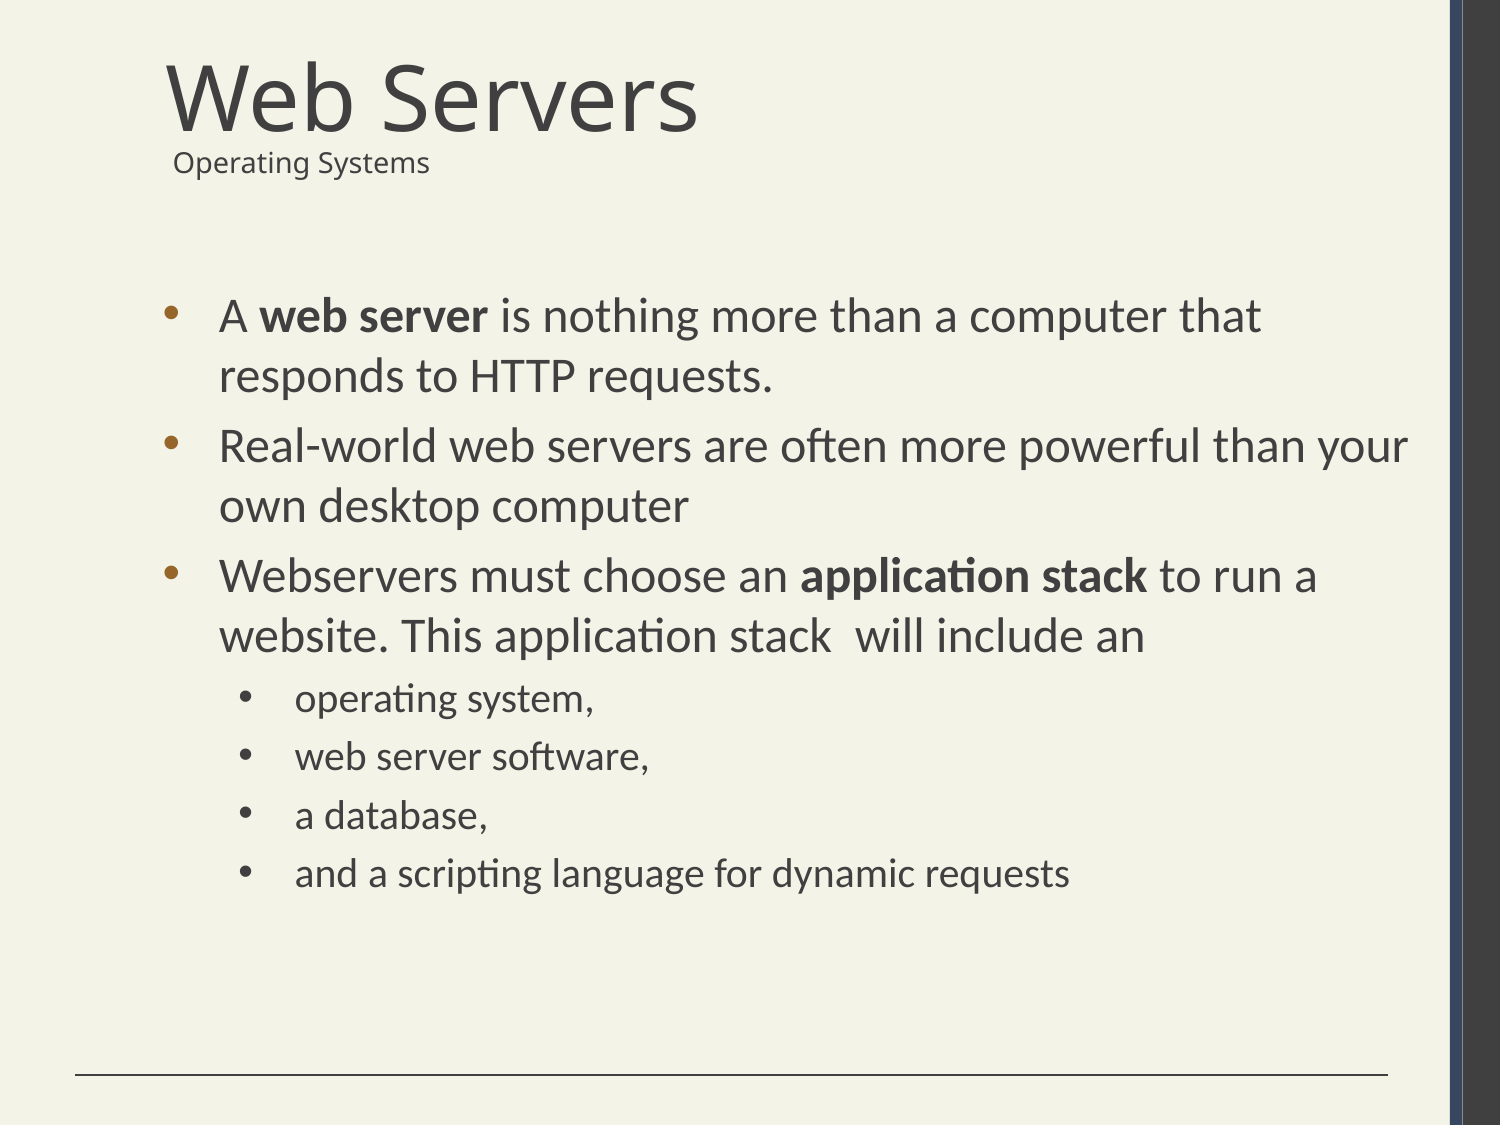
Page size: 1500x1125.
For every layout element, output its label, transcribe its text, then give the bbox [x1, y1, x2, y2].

list Operating Systems [150, 137, 1238, 188]
title Web Servers [150, 32, 1425, 200]
list A web server is nothing more than a computer that responds to HTTP requests. Real-world web servers are often more powerful than your own desktop computer Webservers must choose an application stack to run a website. This application stack will include an operating system, web server software, a database, and a scripting language for dynamic requests [147, 275, 1425, 1018]
